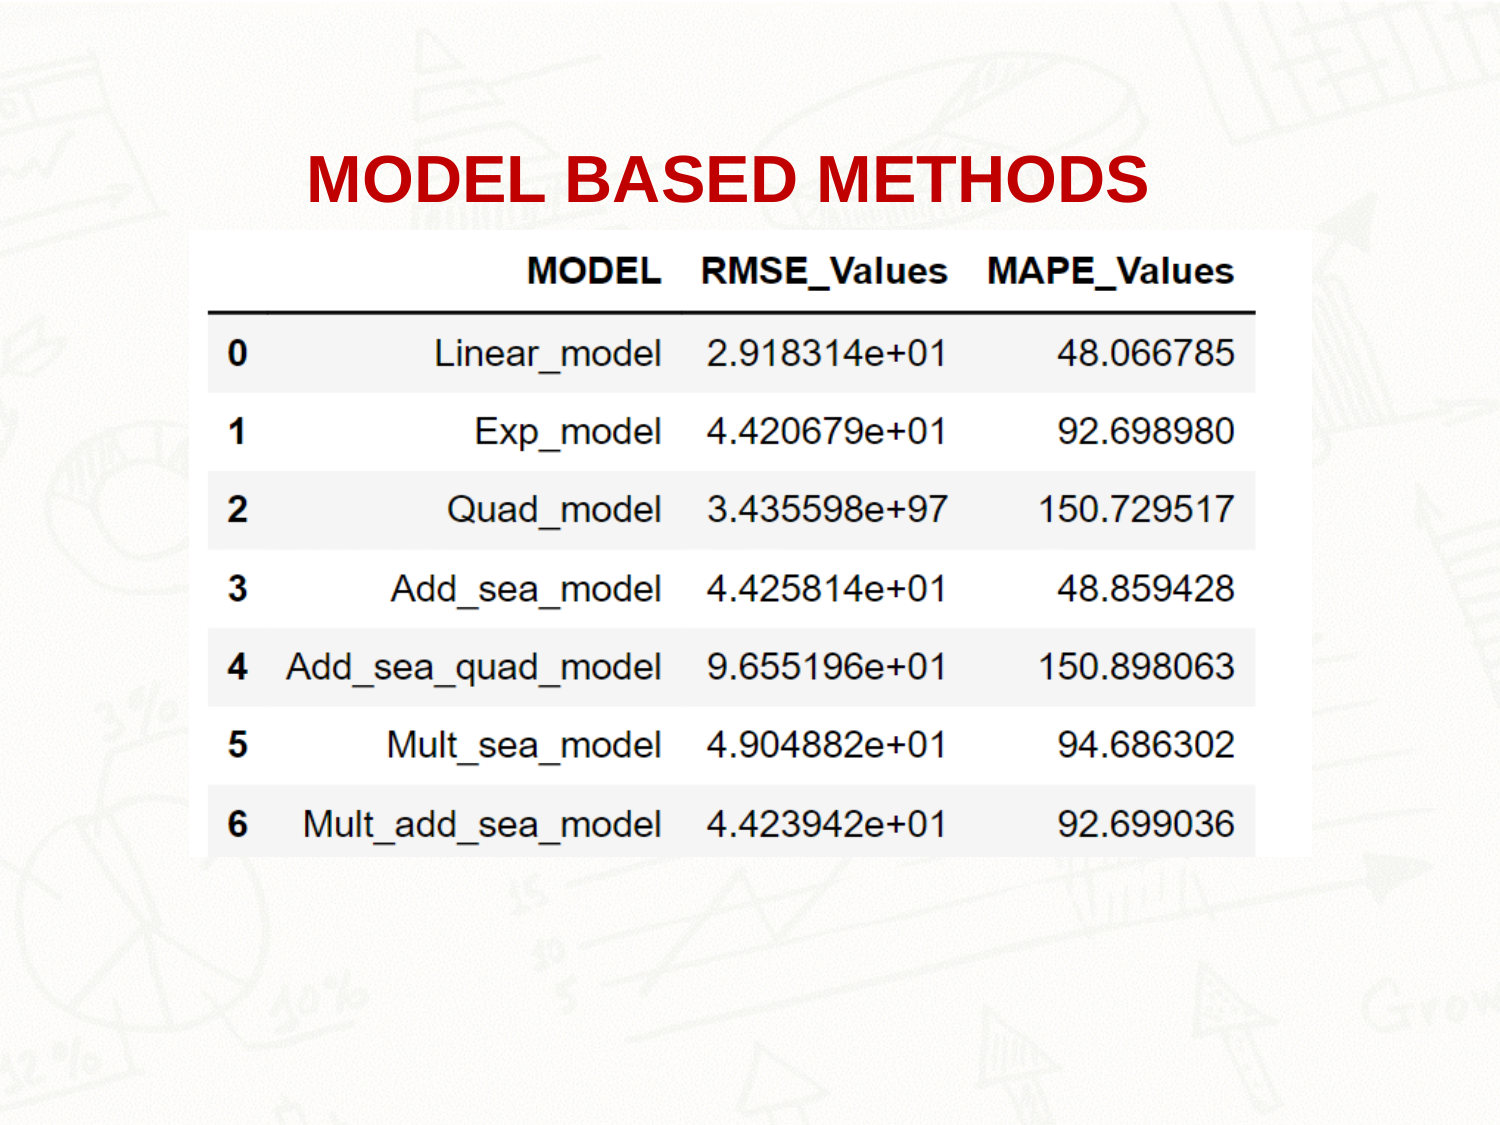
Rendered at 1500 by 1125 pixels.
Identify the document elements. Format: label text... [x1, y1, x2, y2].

text_box MODEL BASED METHODS [291, 128, 1177, 224]
picture [0, 0, 1500, 1125]
text_box [0, 51, 539, 209]
